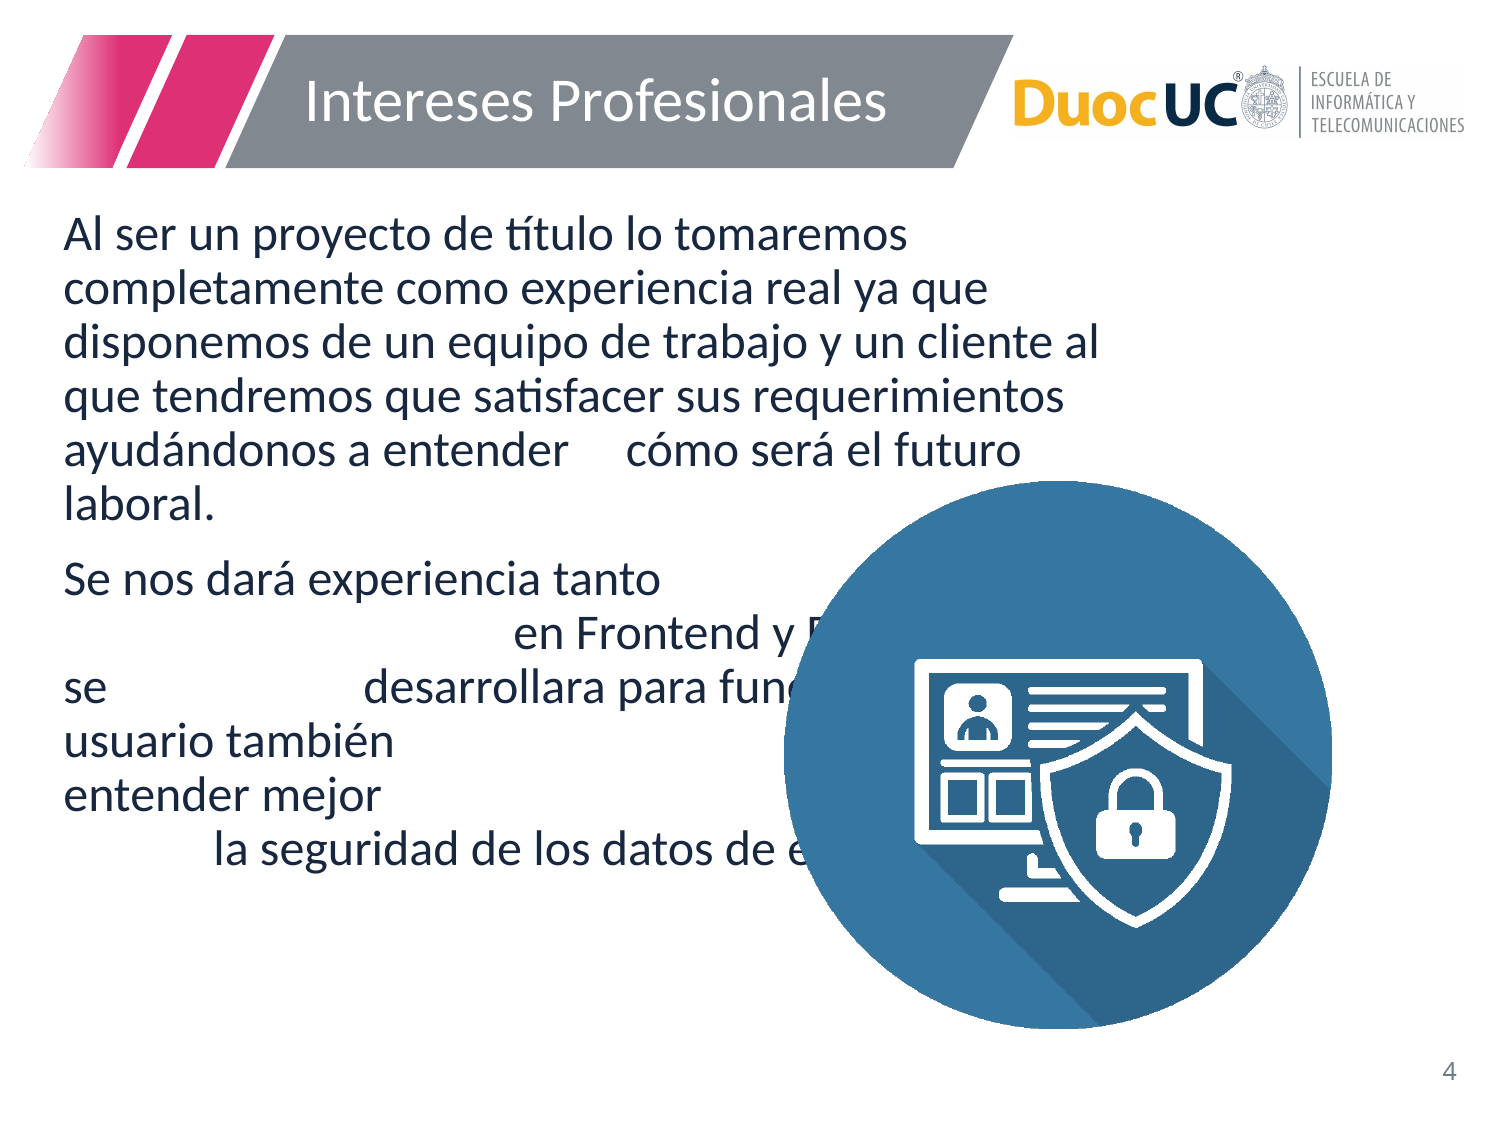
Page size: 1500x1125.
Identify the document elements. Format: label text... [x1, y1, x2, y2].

title Intereses Profesionales [289, 34, 993, 169]
list Al ser un proyecto de título lo tomaremos completamente como experiencia real ya que disponemos de un equipo de trabajo y un cliente al que tendremos que satisfacer sus requerimientos ayudándonos a entender cómo será el futuro laboral. Se nos dará experiencia tanto en Frontend y Backend y como se desarrollara para funciones de usuario también tendremos que entender mejor la seguridad de los datos de estos. [48, 199, 1160, 1043]
picture [1013, 63, 1465, 140]
picture [784, 481, 1332, 1030]
